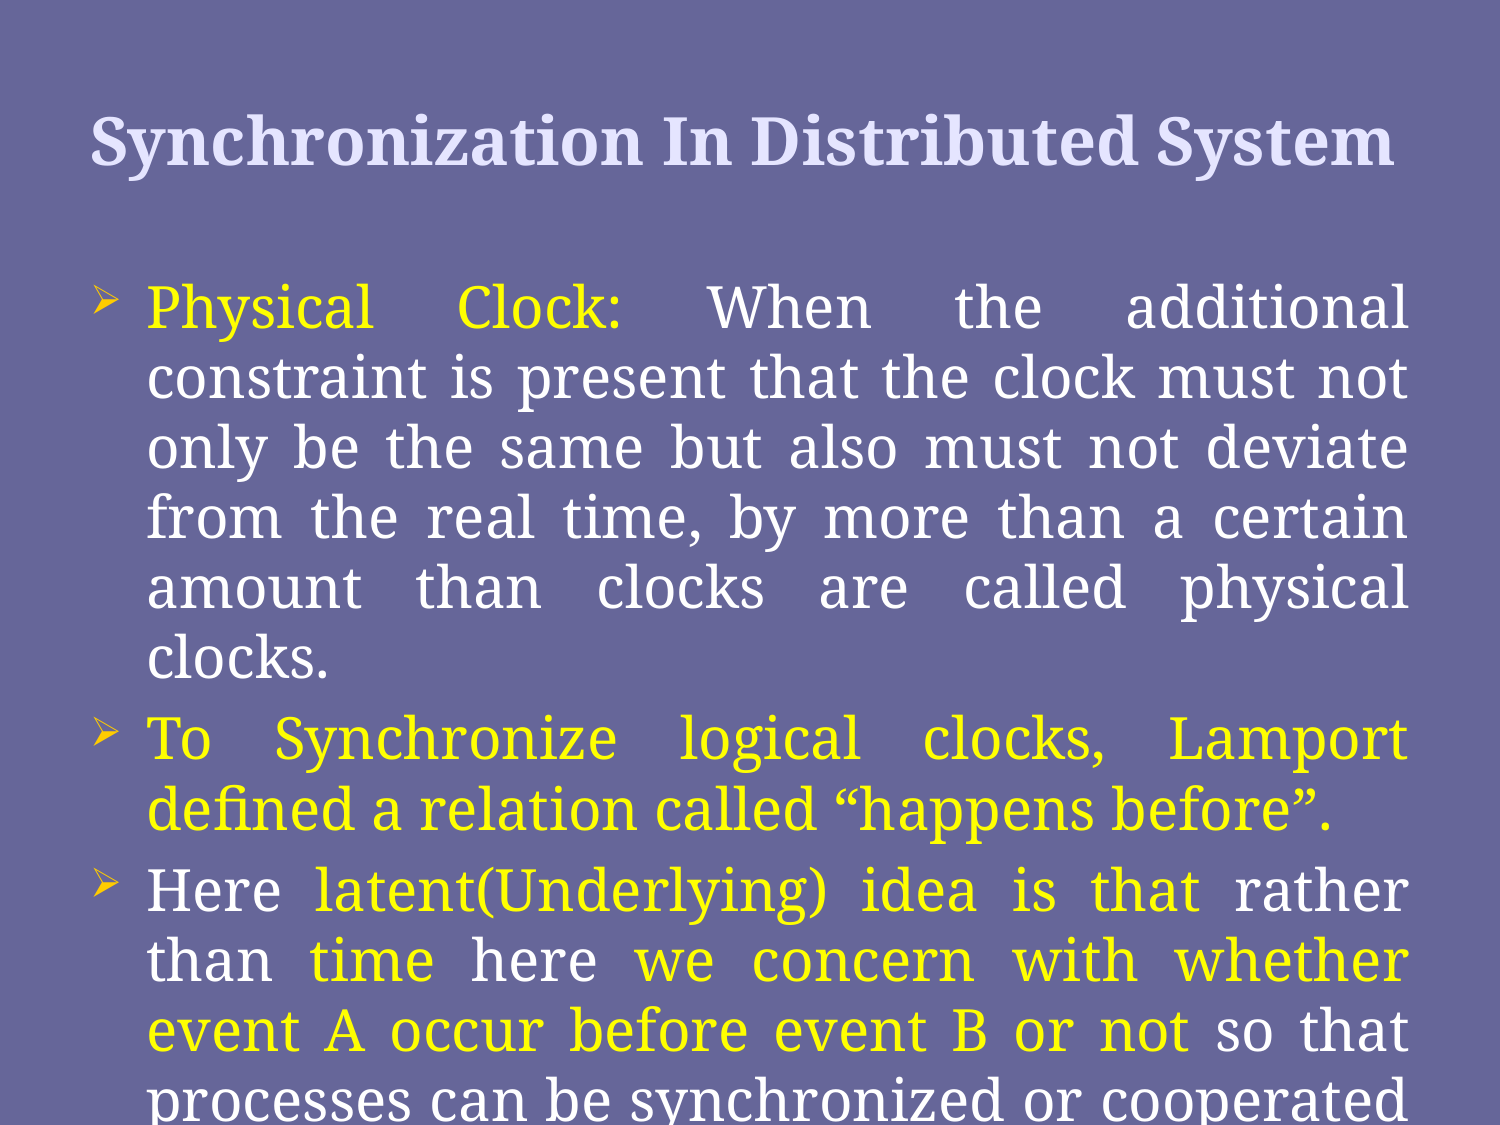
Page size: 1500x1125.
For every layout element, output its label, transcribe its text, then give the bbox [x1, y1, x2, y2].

list Physical Clock: When the additional constraint is present that the clock must not only be the same but also must not deviate from the real time, by more than a certain amount than clocks are called physical clocks. To Synchronize logical clocks, Lamport defined a relation called “happens before”. Here latent(Underlying) idea is that rather than time here we concern with whether event A occur before event B or not so that processes can be synchronized or cooperated in a true sense. [74, 262, 1426, 1101]
title Synchronization In Distributed System [74, 44, 1426, 233]
